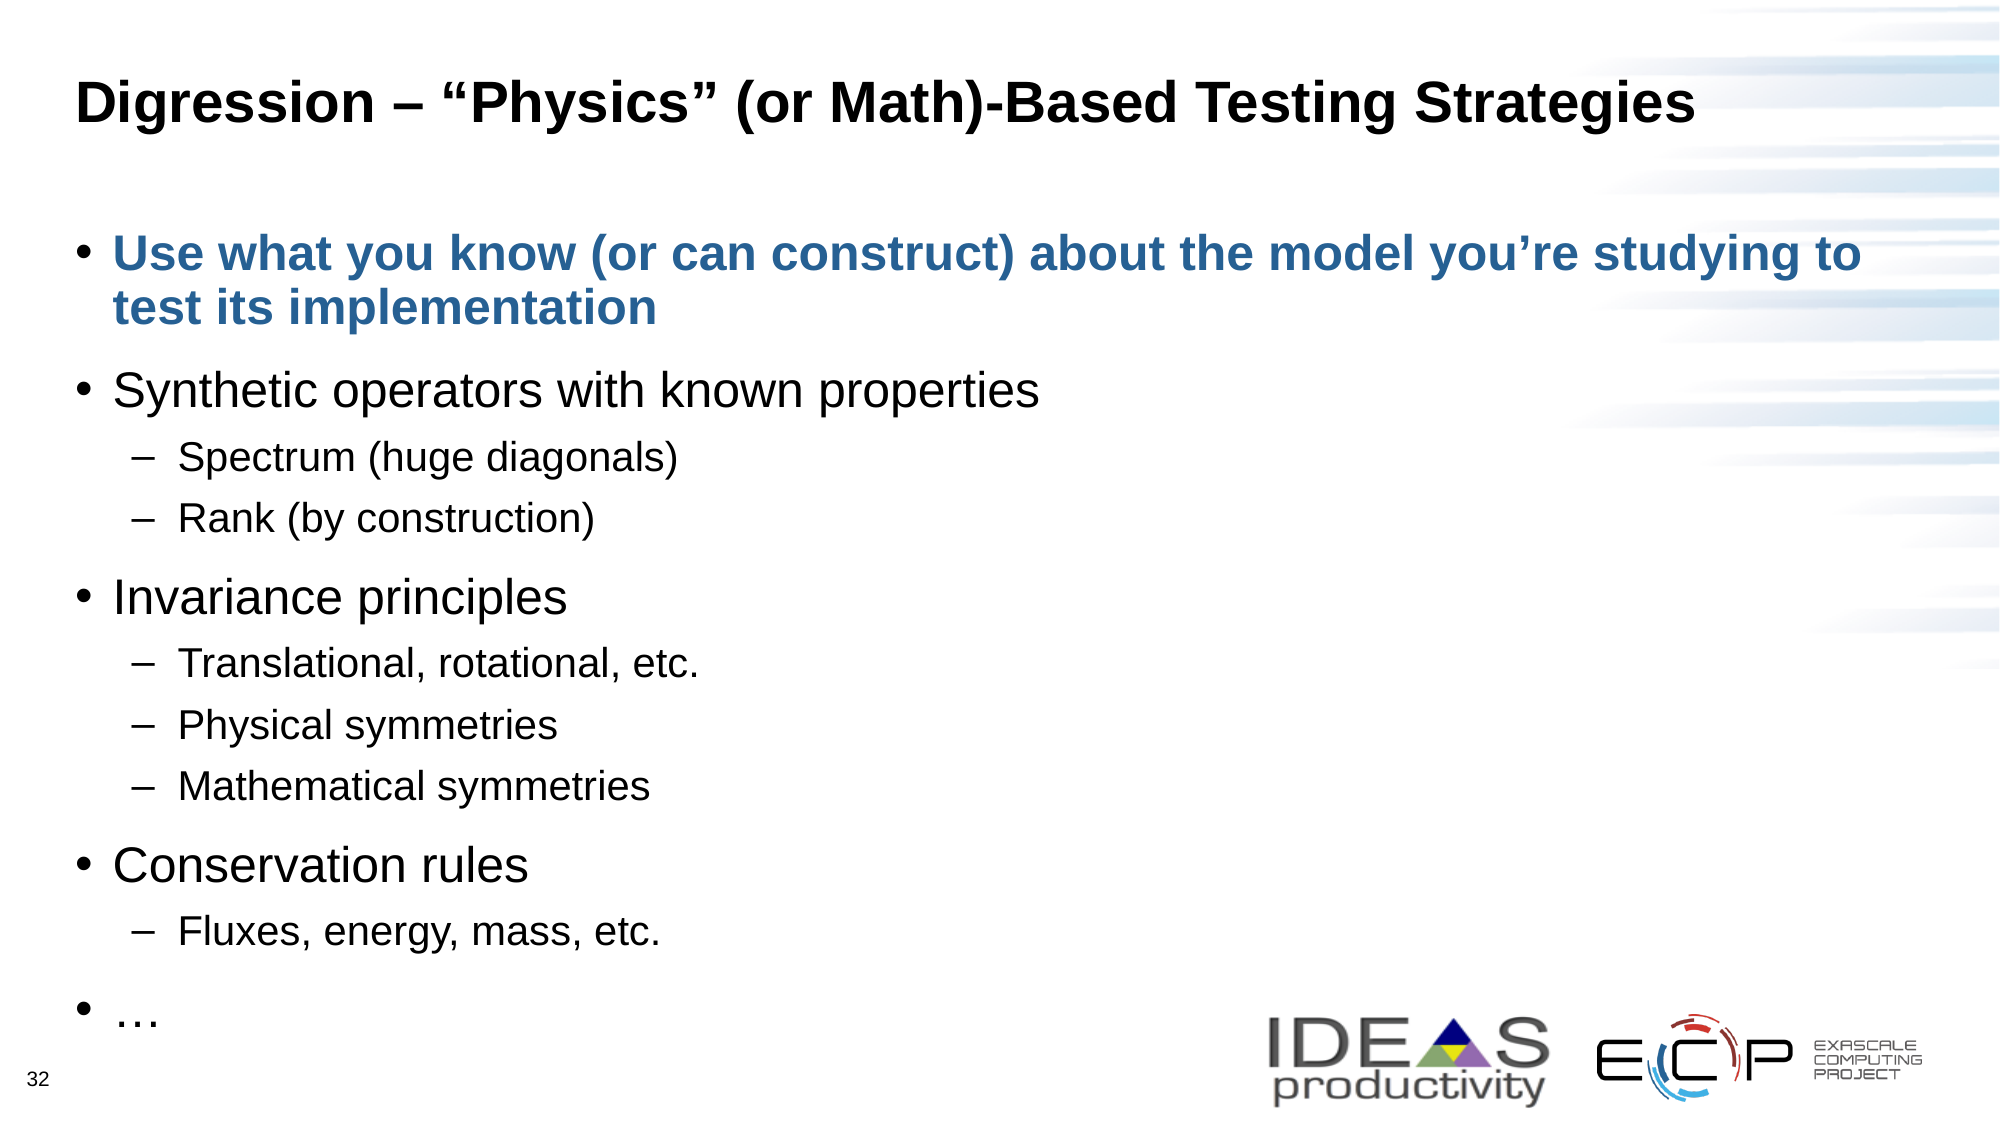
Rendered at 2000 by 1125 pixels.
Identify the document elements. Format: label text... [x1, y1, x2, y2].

picture [1257, 1009, 1560, 1115]
picture [1531, 0, 2000, 669]
list Use what you know (or can construct) about the model you’re studying to test its implementation Synthetic operators with known properties Spectrum (huge diagonals) Rank (by construction) Invariance principles Translational, rotational, etc. Physical symmetries Mathematical symmetries Conservation rules Fluxes, energy, mass, etc. … [59, 219, 1926, 885]
picture [1597, 1014, 1922, 1102]
title Digression – “Physics” (or Math)-Based Testing Strategies [59, 67, 1926, 218]
